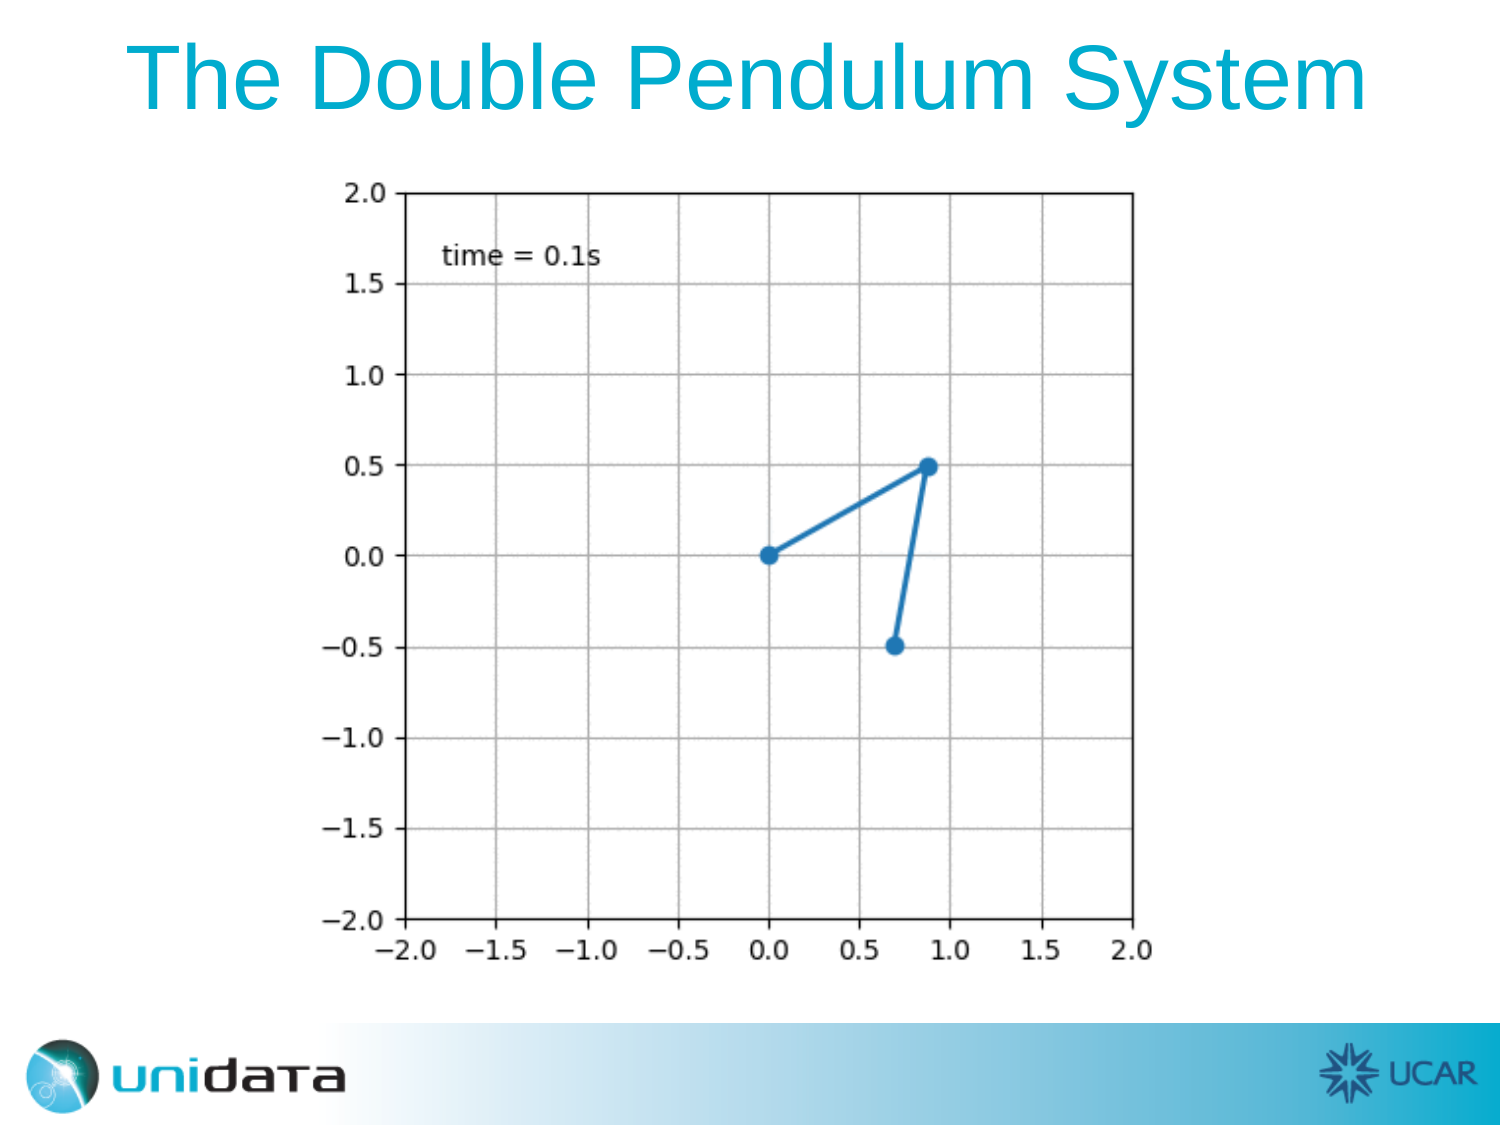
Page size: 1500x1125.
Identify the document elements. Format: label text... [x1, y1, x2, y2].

title The Double Pendulum System [71, 0, 1425, 145]
picture [2, 79, 1500, 1125]
